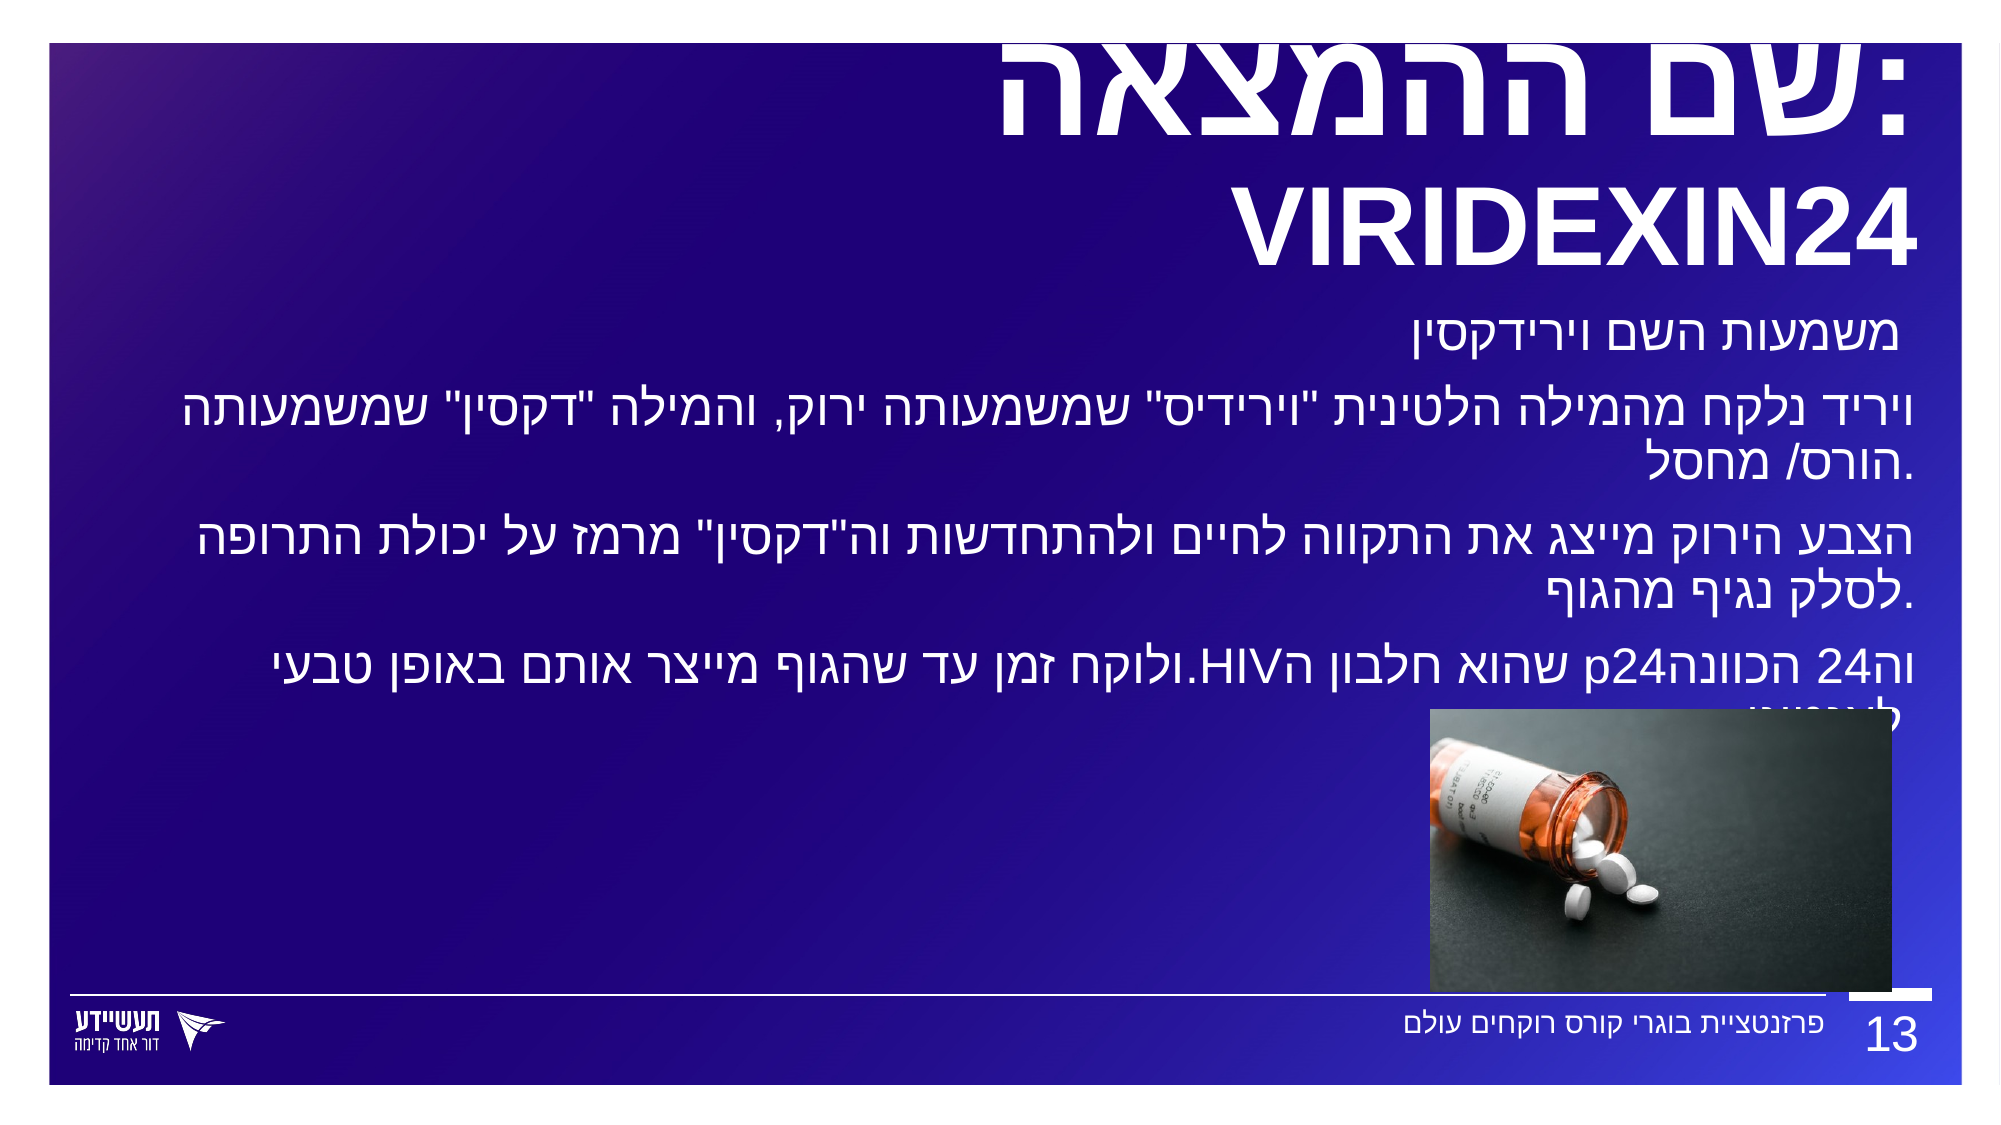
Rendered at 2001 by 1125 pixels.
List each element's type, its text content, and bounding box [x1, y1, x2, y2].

picture [11, 43, 2000, 1085]
title שם ההמצאה: VIRIDEXIN24 [433, 0, 1934, 298]
slide_number 13 [1849, 1001, 1935, 1062]
subtitle משמעות השם וירידקסין ויריד נלקח מהמילה הלטינית "וירידיס" שמשמעותה ירוק, והמילה "דקסין" שמשמעותה הורס/ מחסל. הצבע הירוק מייצג את התקווה לחיים ולהתחדשות וה"דקסין" מרמז על יכולת התרופה לסלק נגיף מהגוף. ולוקח זמן עד שהגוף מייצר אותם באופן טבעי.HIVשהוא חלבון ה p24וה24 הכוונה לאנטיגן [118, 300, 1932, 919]
footer פרזנטציית בוגרי קורס רוקחים עולם [472, 991, 1841, 1052]
